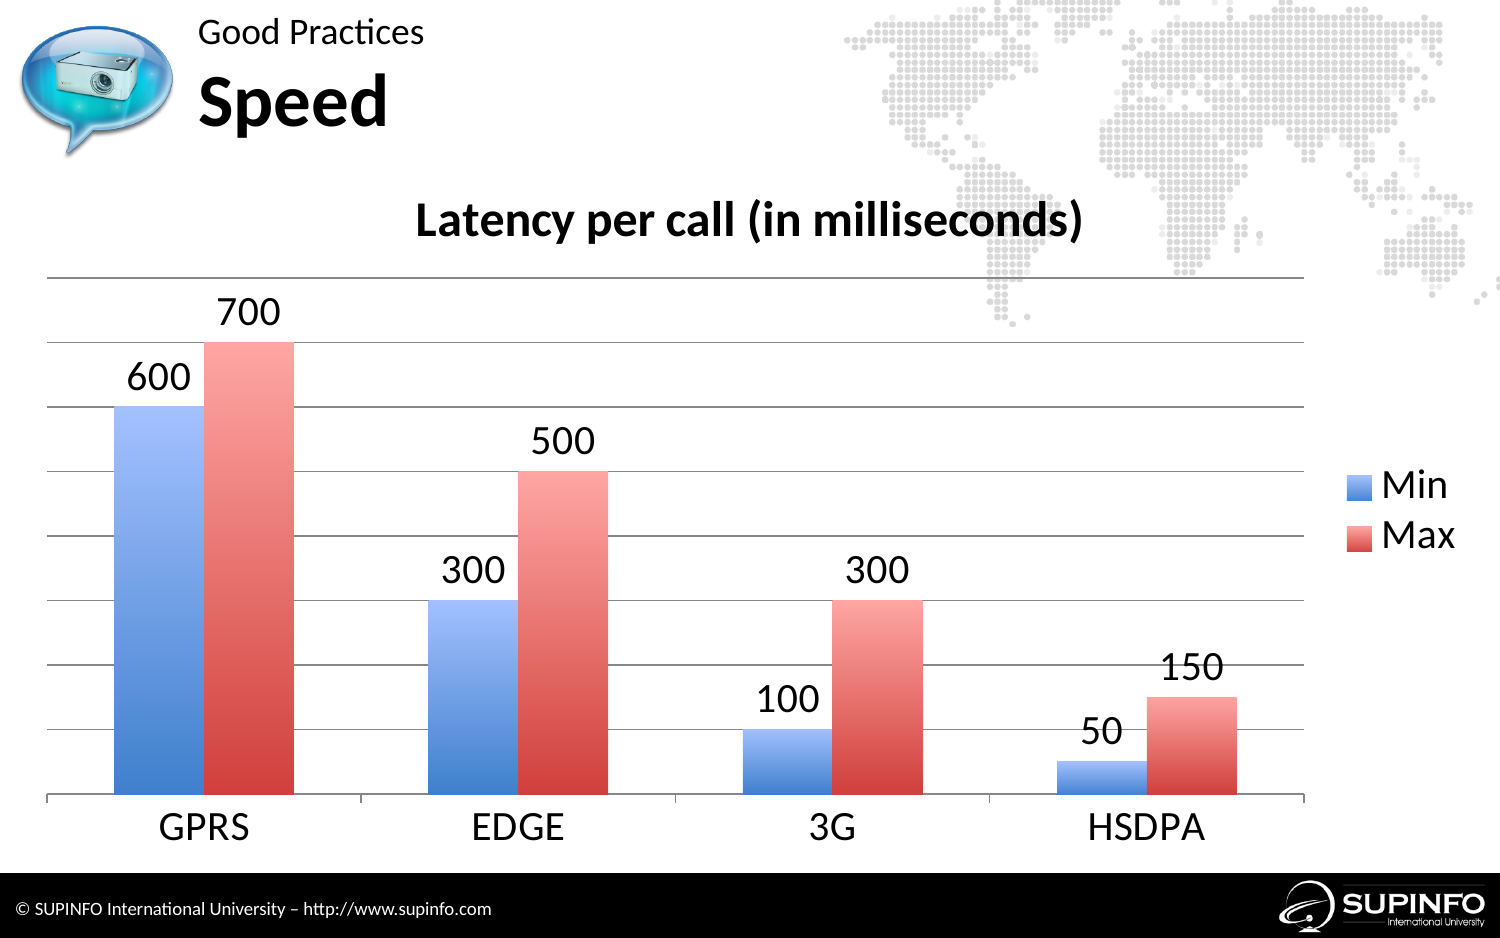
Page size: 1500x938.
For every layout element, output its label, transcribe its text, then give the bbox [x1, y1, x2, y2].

picture [1269, 870, 1494, 938]
text_box Speed [183, 56, 1459, 138]
text_box Good Practices [183, 0, 1459, 56]
chart [17, 161, 1483, 866]
picture [844, 0, 1500, 327]
picture [17, 19, 179, 161]
